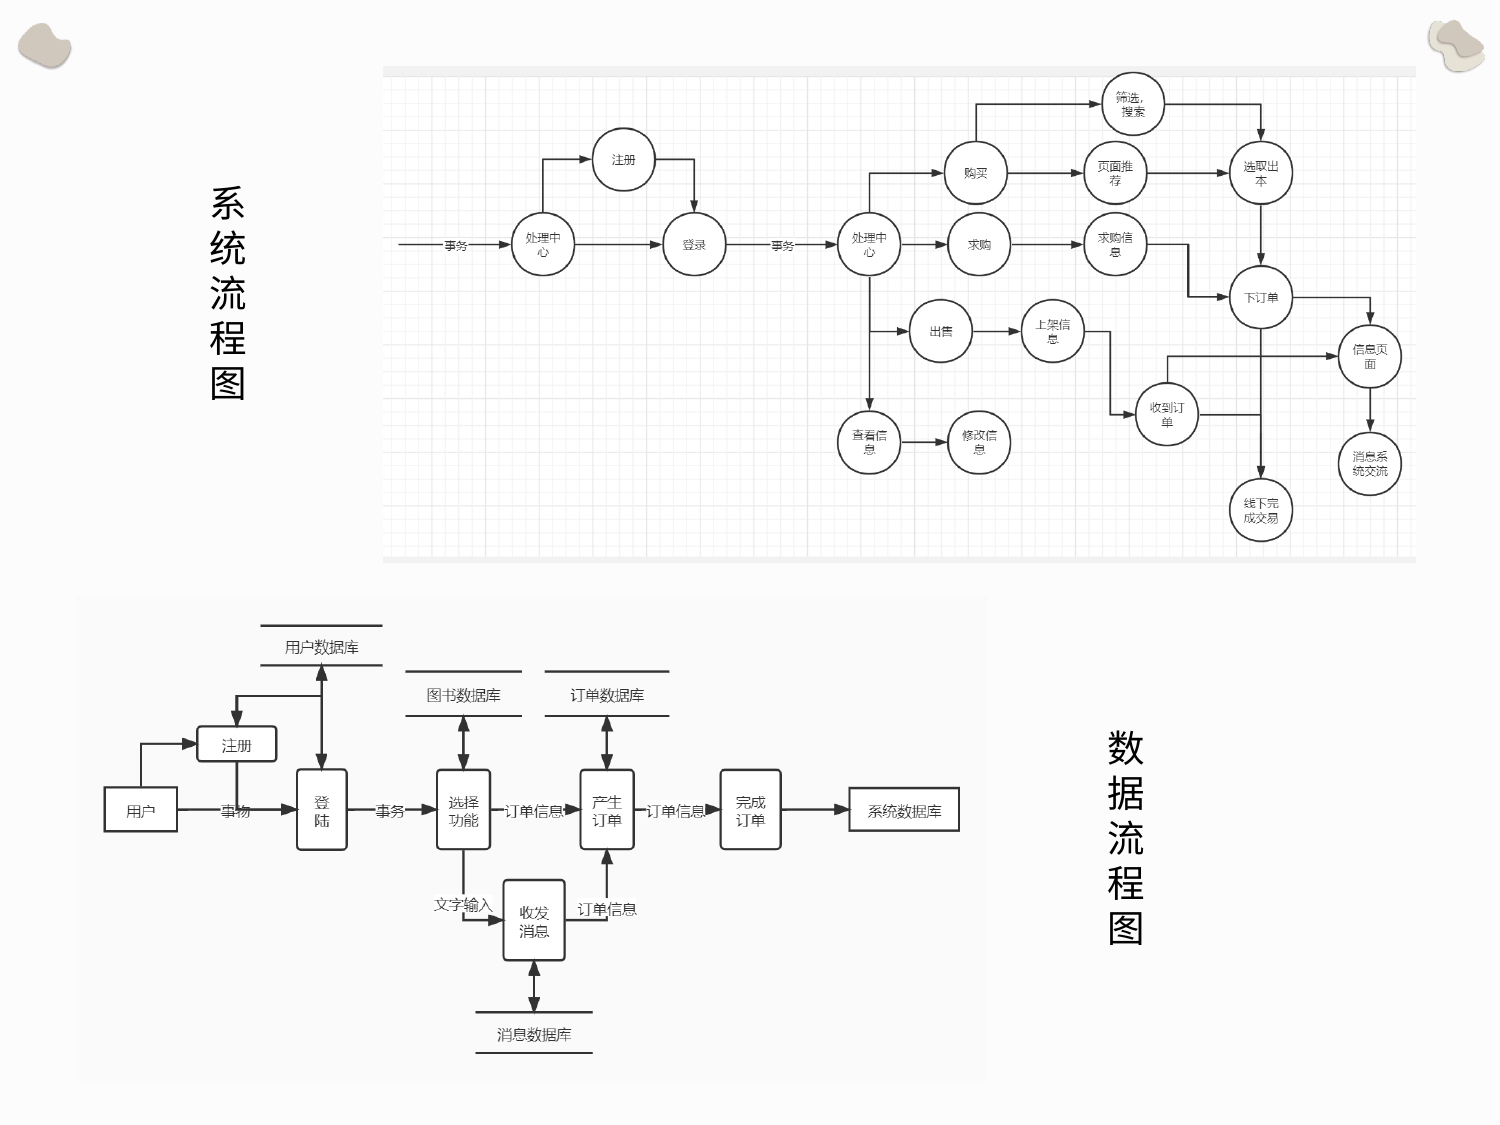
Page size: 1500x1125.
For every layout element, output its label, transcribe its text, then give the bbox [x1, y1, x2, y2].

picture [0, 0, 89, 94]
text_box 系统流程图 [194, 172, 254, 413]
text_box 数据流程图 [1092, 718, 1140, 958]
picture [76, 597, 987, 1081]
picture [383, 0, 1500, 563]
